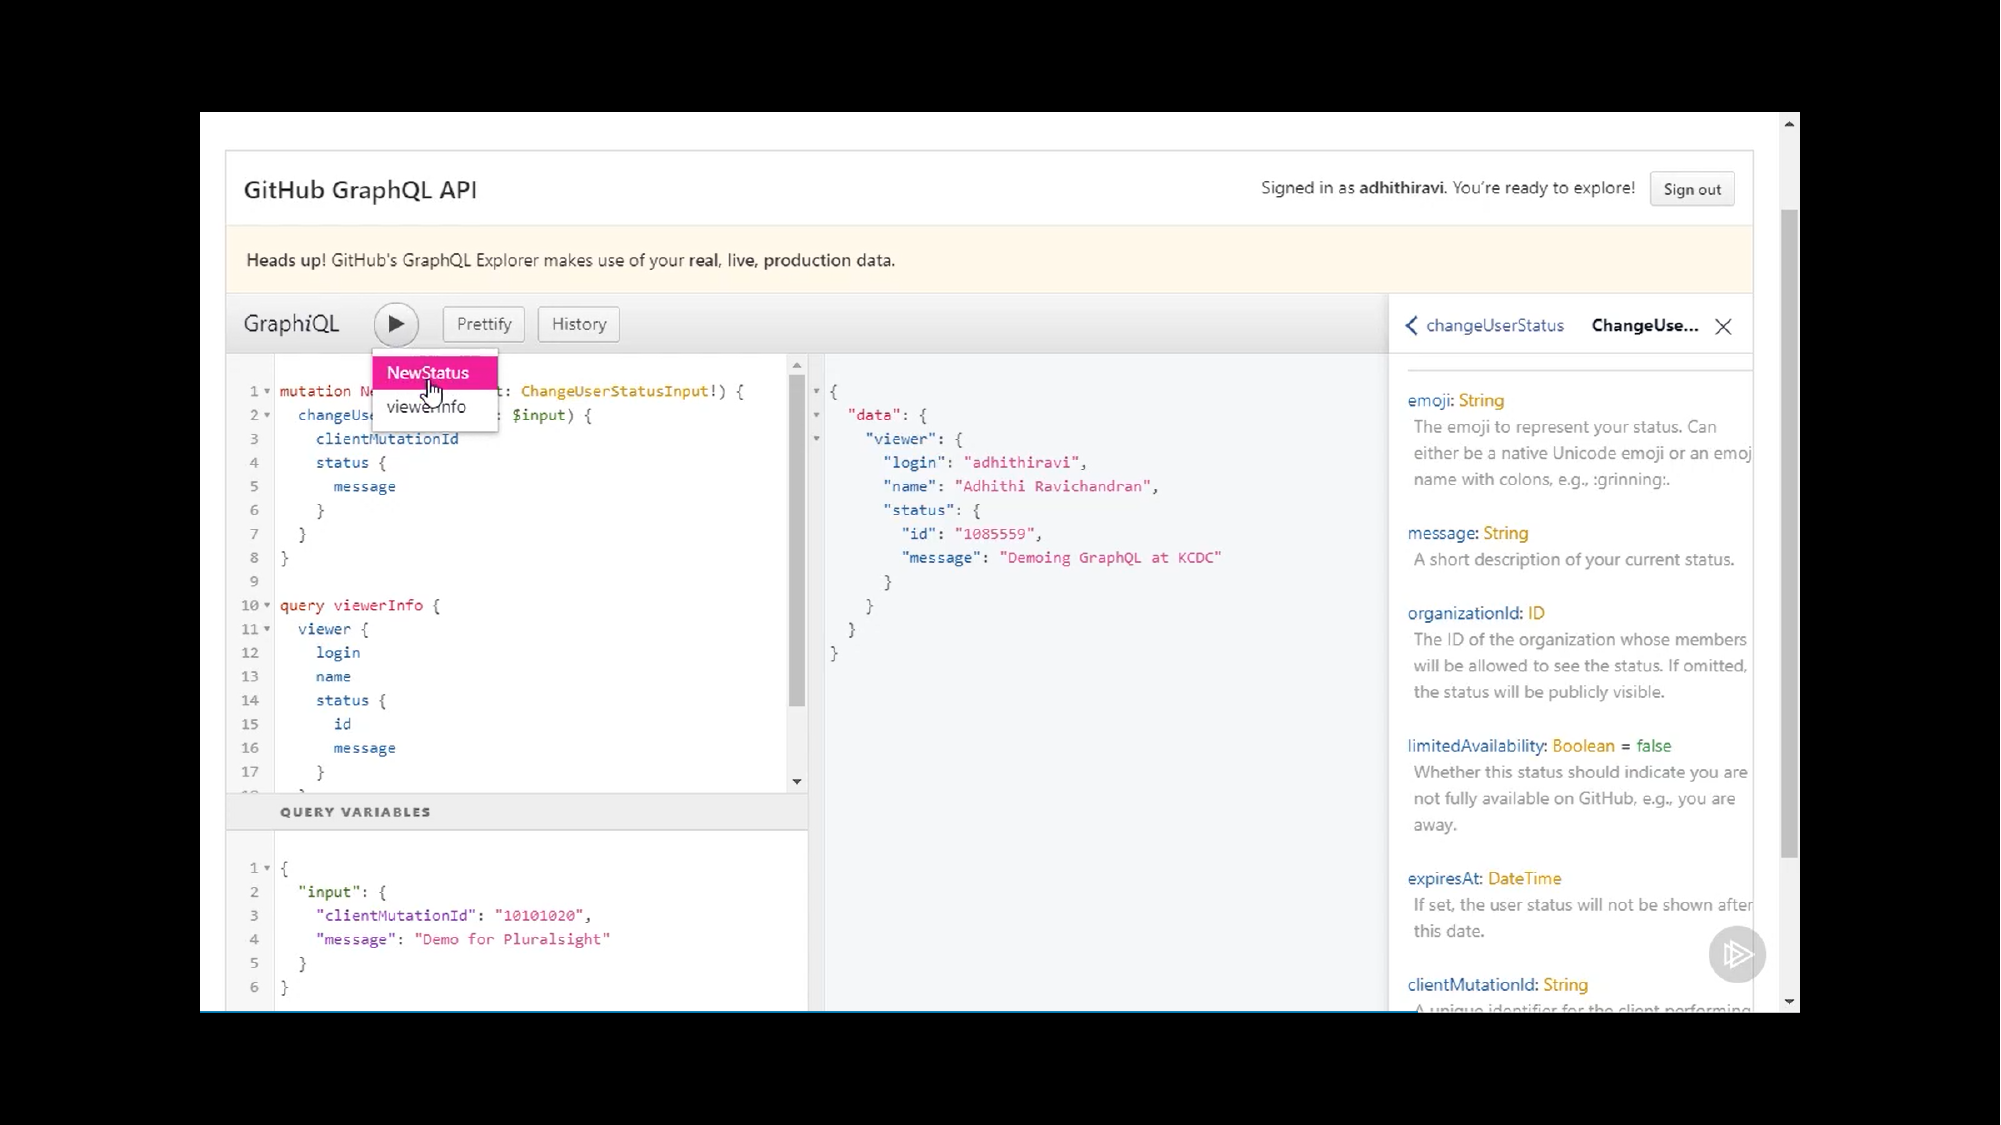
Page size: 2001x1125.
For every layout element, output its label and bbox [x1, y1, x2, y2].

picture [199, 112, 1800, 1013]
